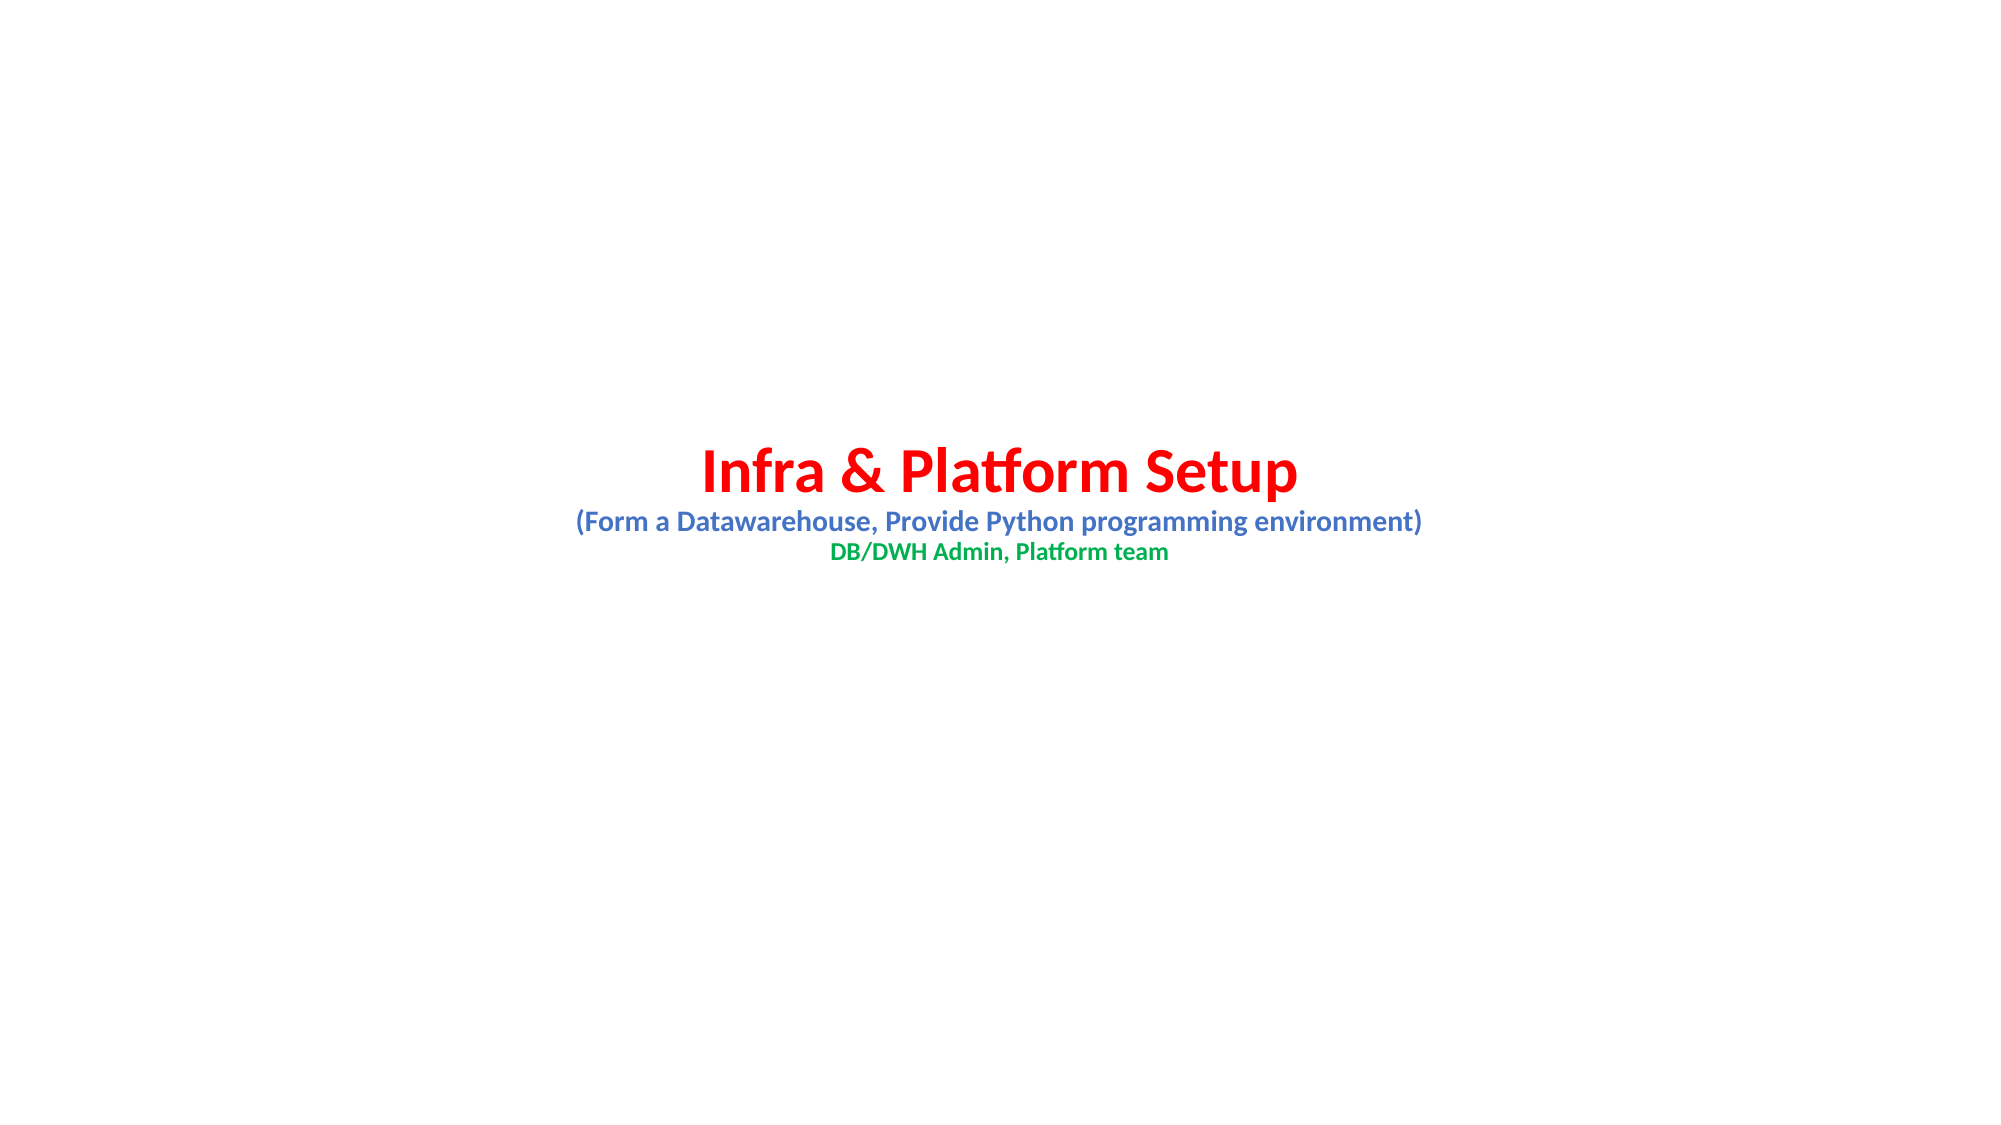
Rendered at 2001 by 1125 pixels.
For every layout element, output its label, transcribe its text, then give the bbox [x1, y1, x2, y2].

title Infra & Platform Setup (Form a Datawarehouse, Provide Python programming environment) DB/DWH Admin, Platform team [149, 431, 1851, 572]
